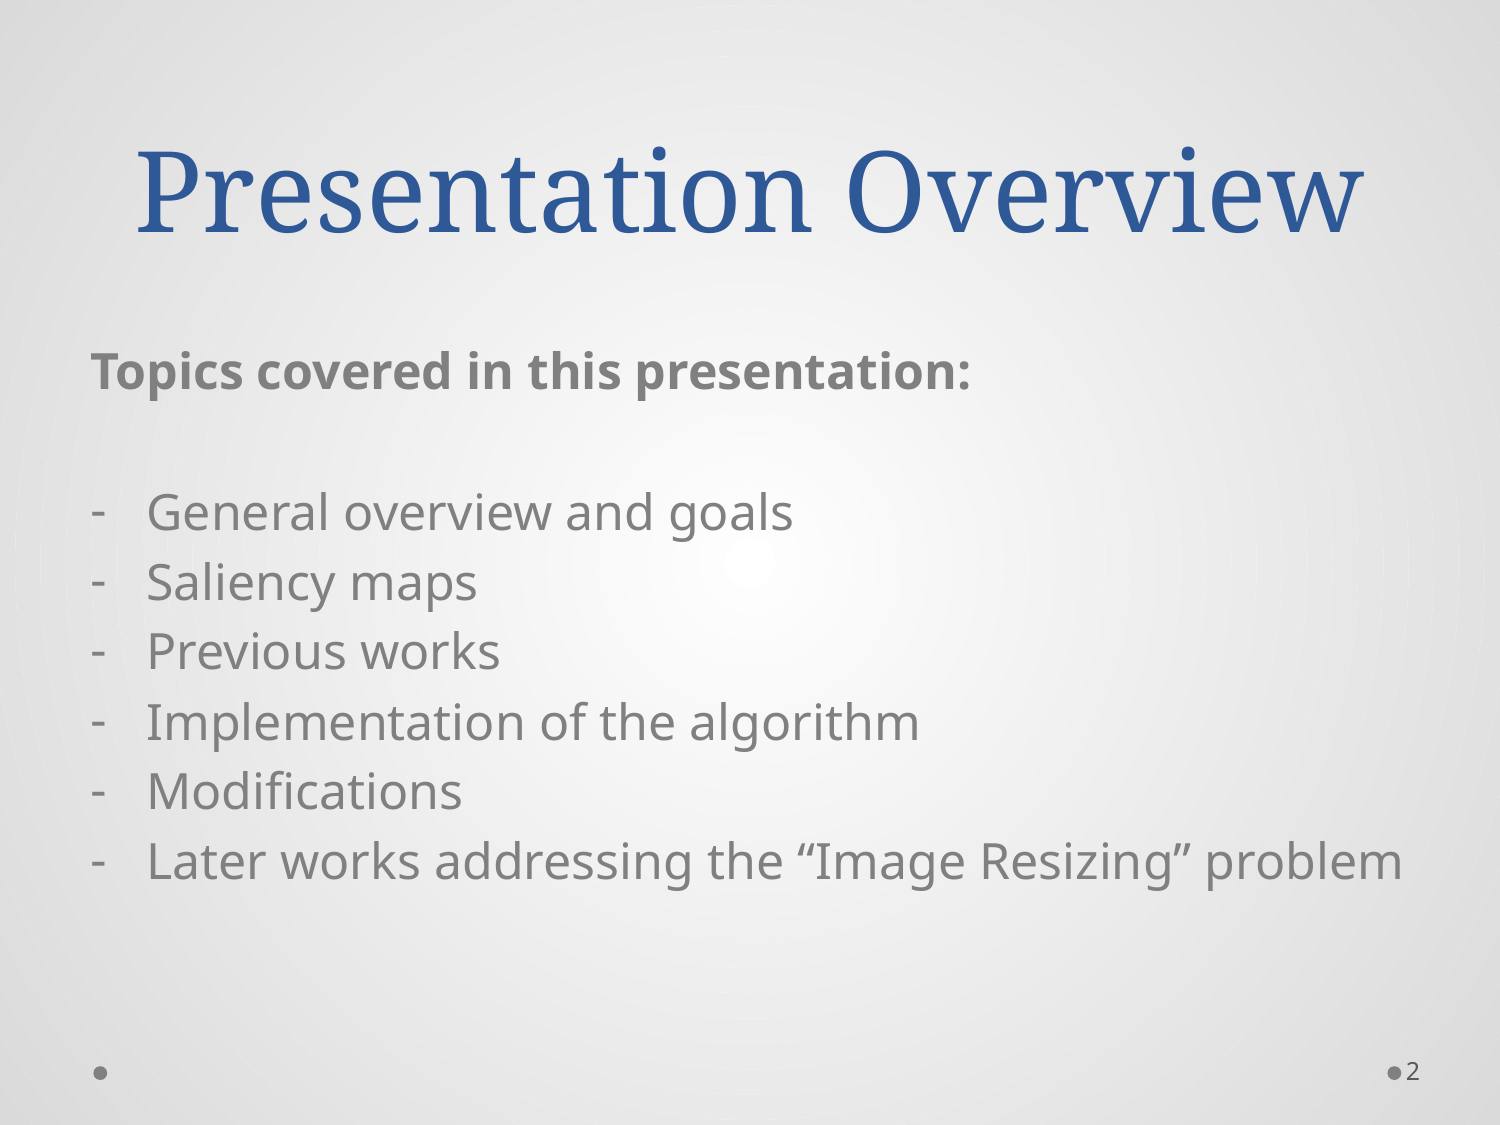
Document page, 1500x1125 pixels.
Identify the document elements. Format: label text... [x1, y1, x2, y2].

list Topics covered in this presentation: General overview and goals Saliency maps Previous works Implementation of the algorithm Modifications Later works addressing the “Image Resizing” problem [75, 262, 1425, 1005]
slide_number 2 [1401, 1042, 1494, 1103]
title Presentation Overview [75, 0, 1425, 262]
